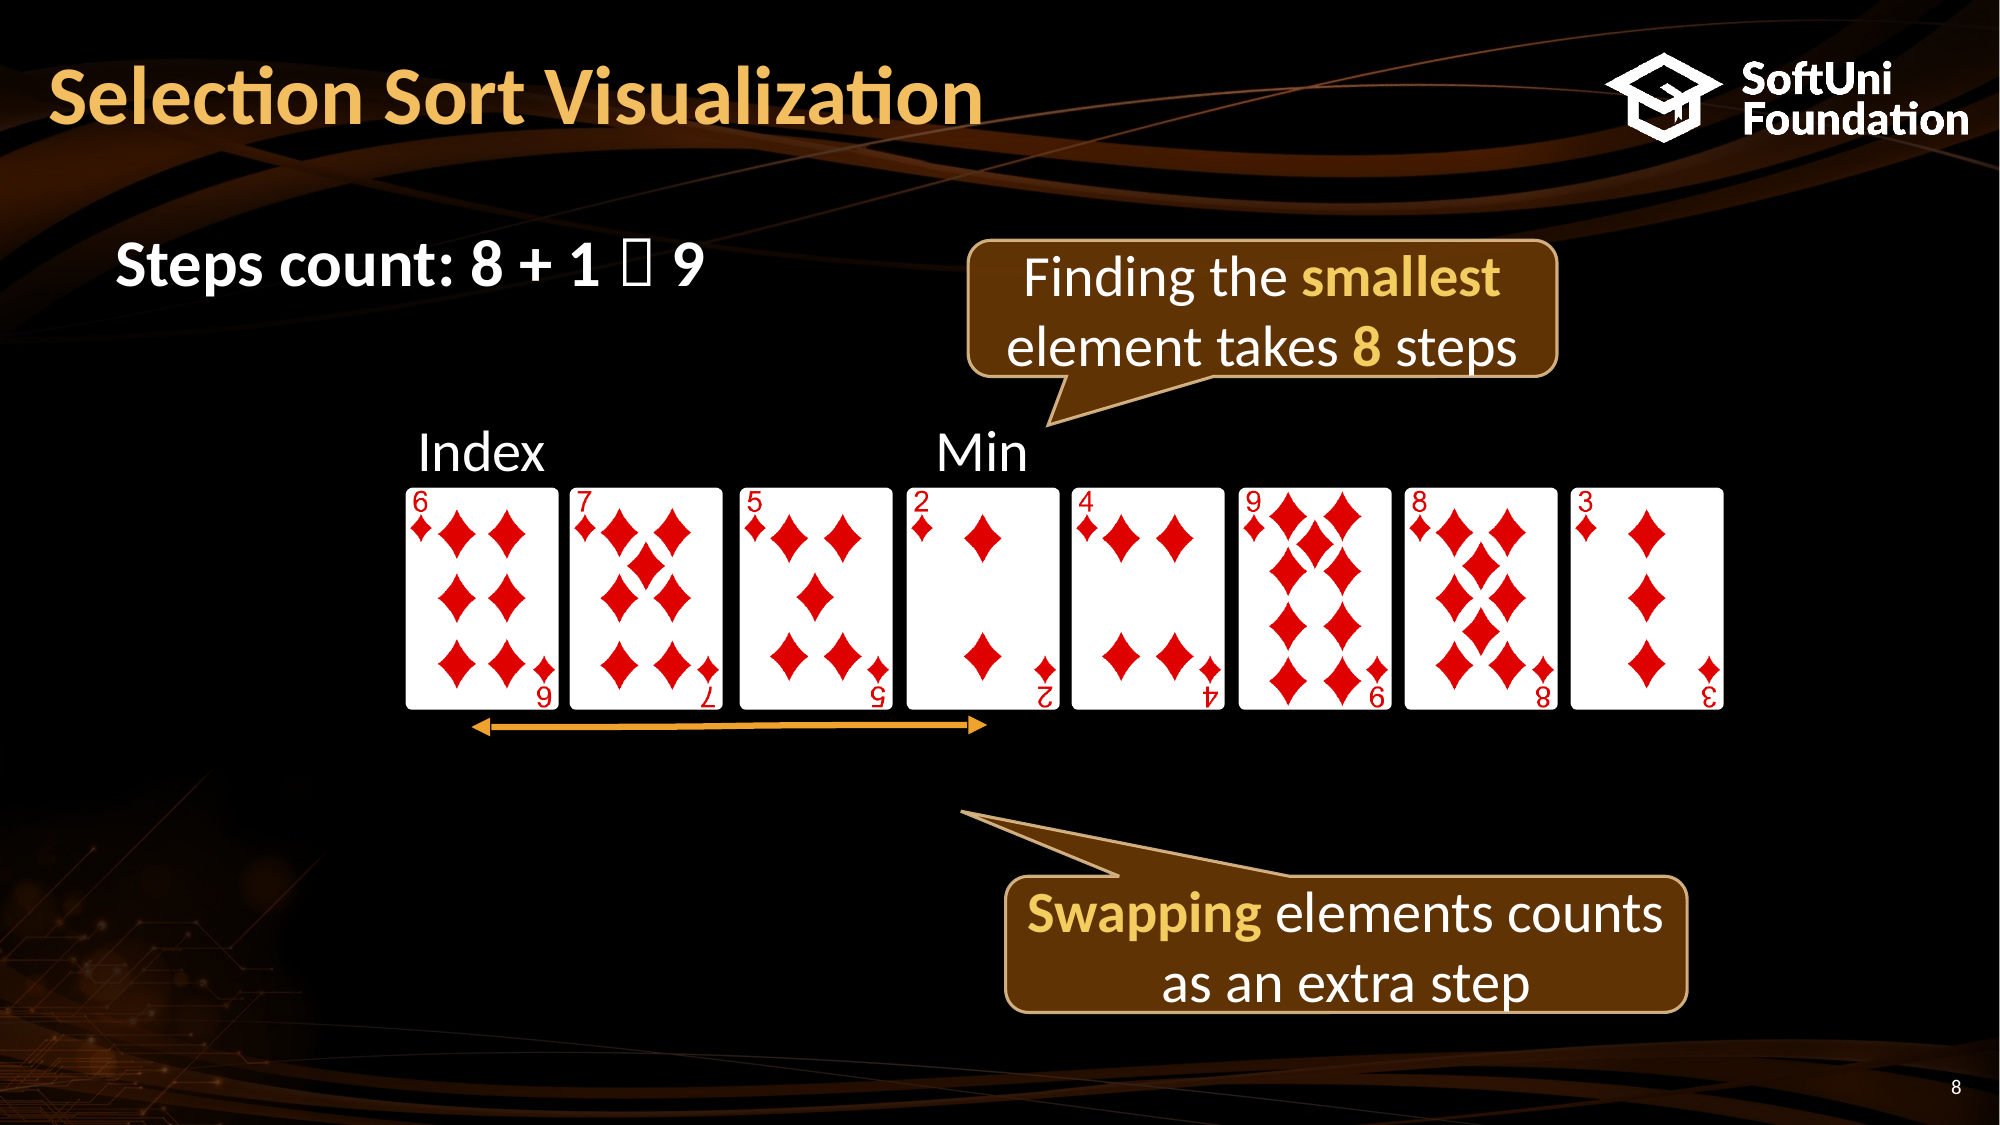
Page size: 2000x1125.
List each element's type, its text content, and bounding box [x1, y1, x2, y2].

picture [0, 0, 2000, 1125]
text_box Finding the smallest element takes 8 steps [967, 239, 1559, 427]
text_box Min [920, 405, 1044, 487]
text_box Steps count: 8 + 1  9 [100, 212, 736, 308]
text_box Swapping elements counts as an extra step [960, 810, 1689, 1014]
slide_number 8 [1897, 1070, 1968, 1103]
title Selection Sort Visualization [30, 6, 1602, 189]
text_box Index [402, 405, 562, 491]
